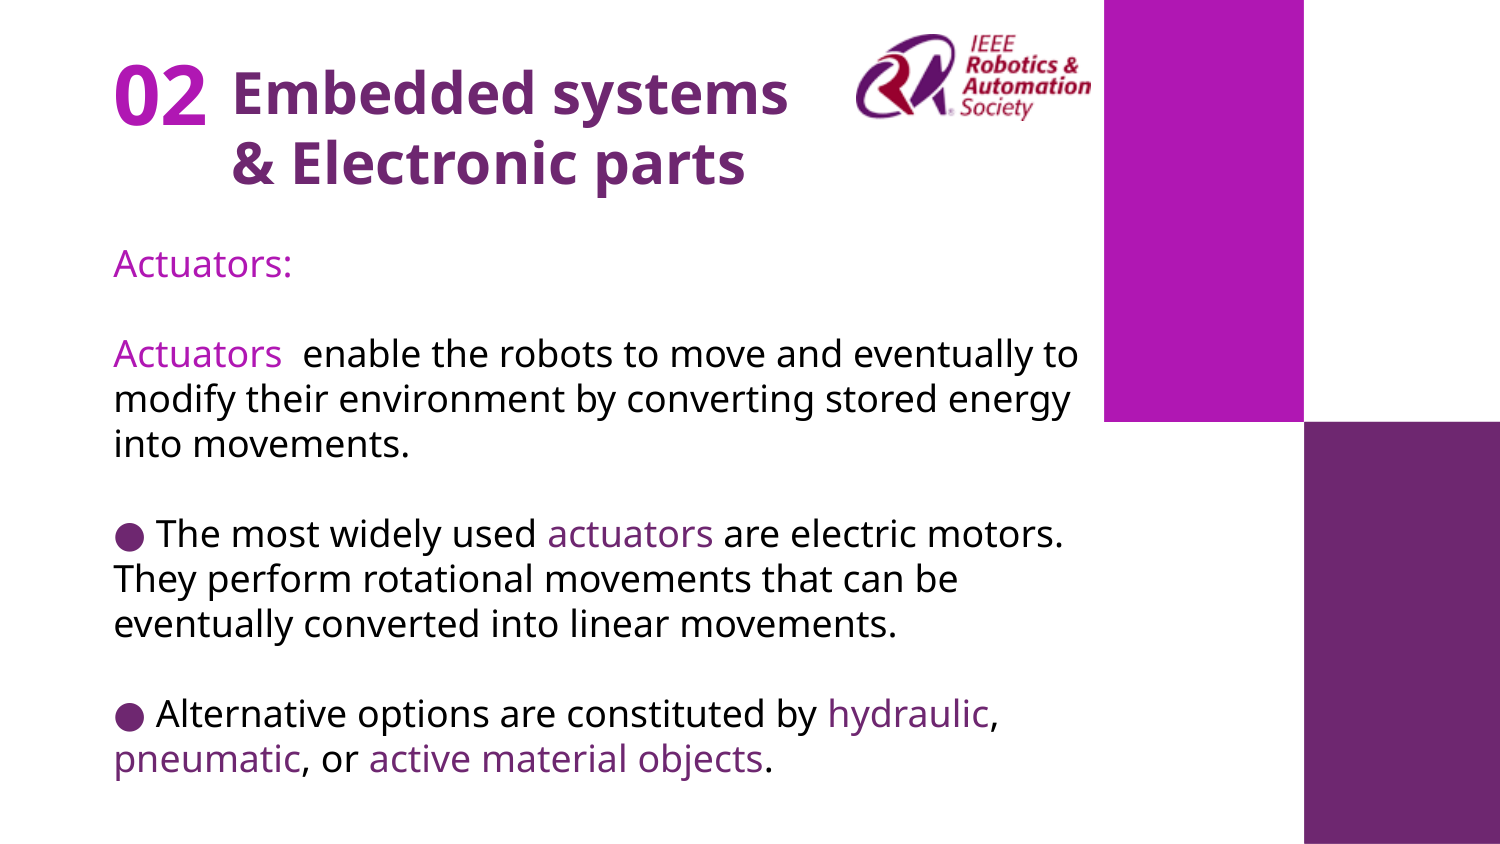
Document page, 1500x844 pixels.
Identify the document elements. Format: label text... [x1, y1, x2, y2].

text_box [1104, 0, 1304, 422]
text_box [1304, 421, 1500, 844]
text_box 02 [98, 34, 294, 149]
text_box Actuators: Actuators enable the robots to move and eventually to modify their environment by converting stored energy into movements. ● The most widely used actuators are electric motors. They perform rotational movements that can be eventually converted into linear movements. ● Alternative options are constituted by hydraulic, pneumatic, or active material objects. [98, 232, 1130, 788]
picture [855, 34, 1091, 121]
text_box Embedded systems & Electronic parts [217, 48, 857, 204]
